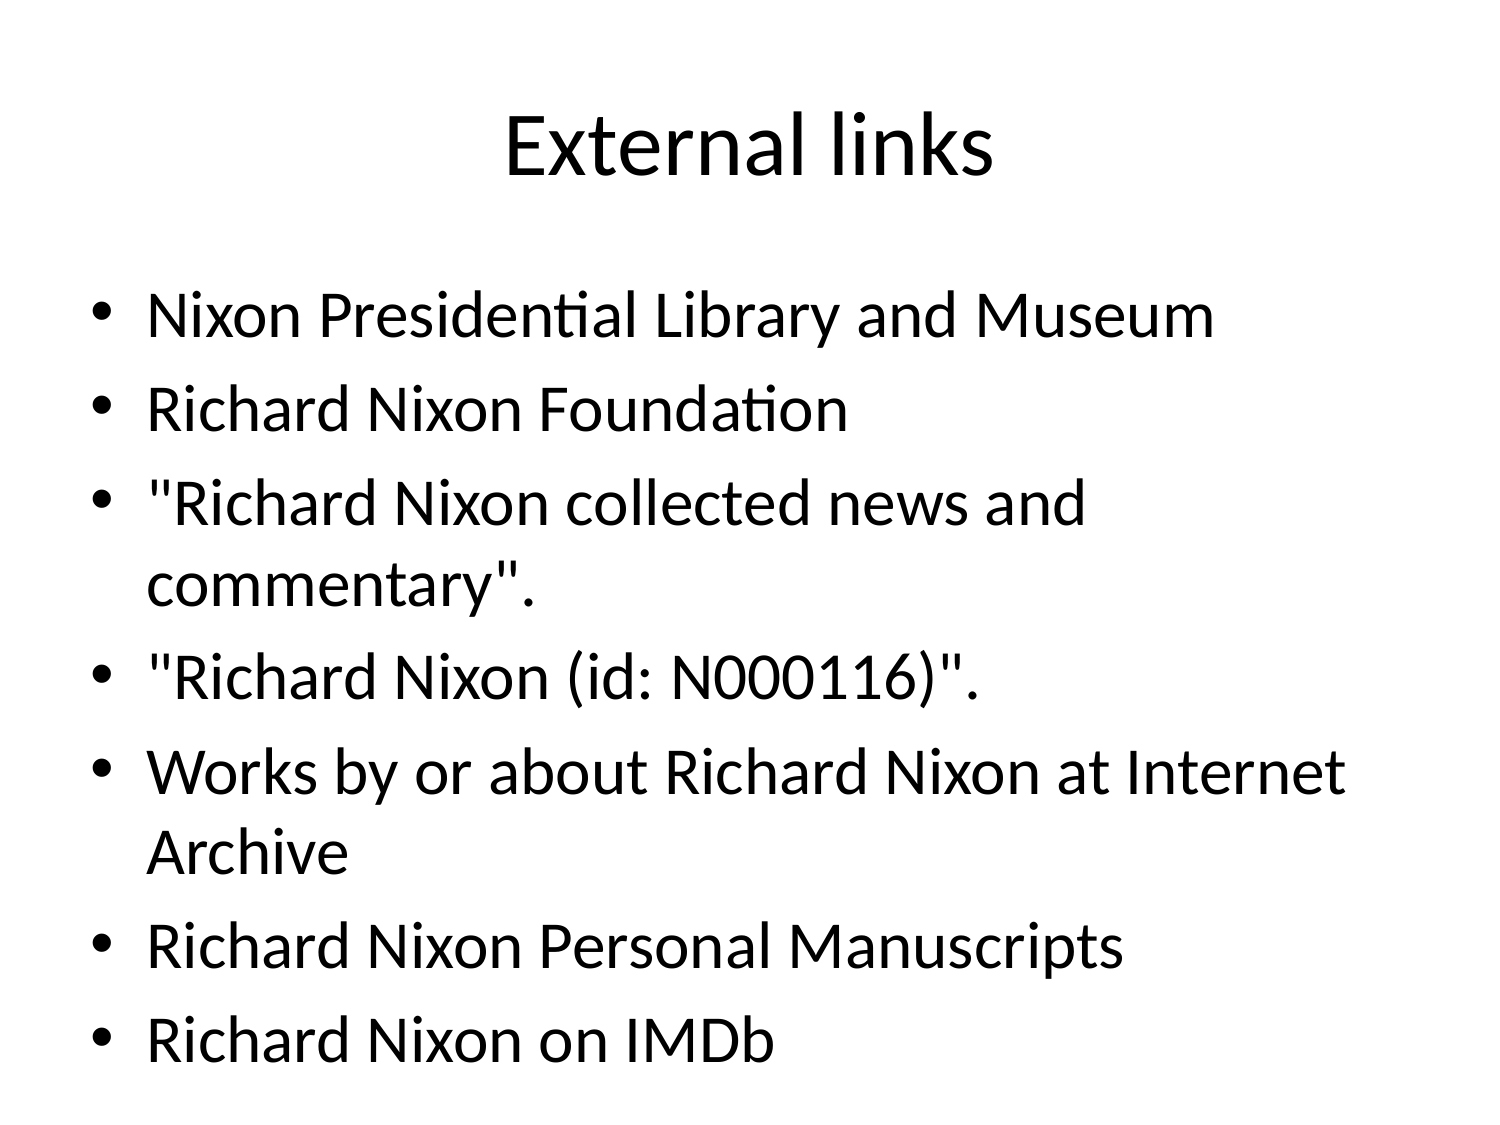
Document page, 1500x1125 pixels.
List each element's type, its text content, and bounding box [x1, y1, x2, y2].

title External links [75, 45, 1425, 233]
list Nixon Presidential Library and Museum Richard Nixon Foundation "Richard Nixon collected news and commentary". "Richard Nixon (id: N000116)". Works by or about Richard Nixon at Internet Archive Richard Nixon Personal Manuscripts Richard Nixon on IMDb [75, 262, 1425, 1005]
